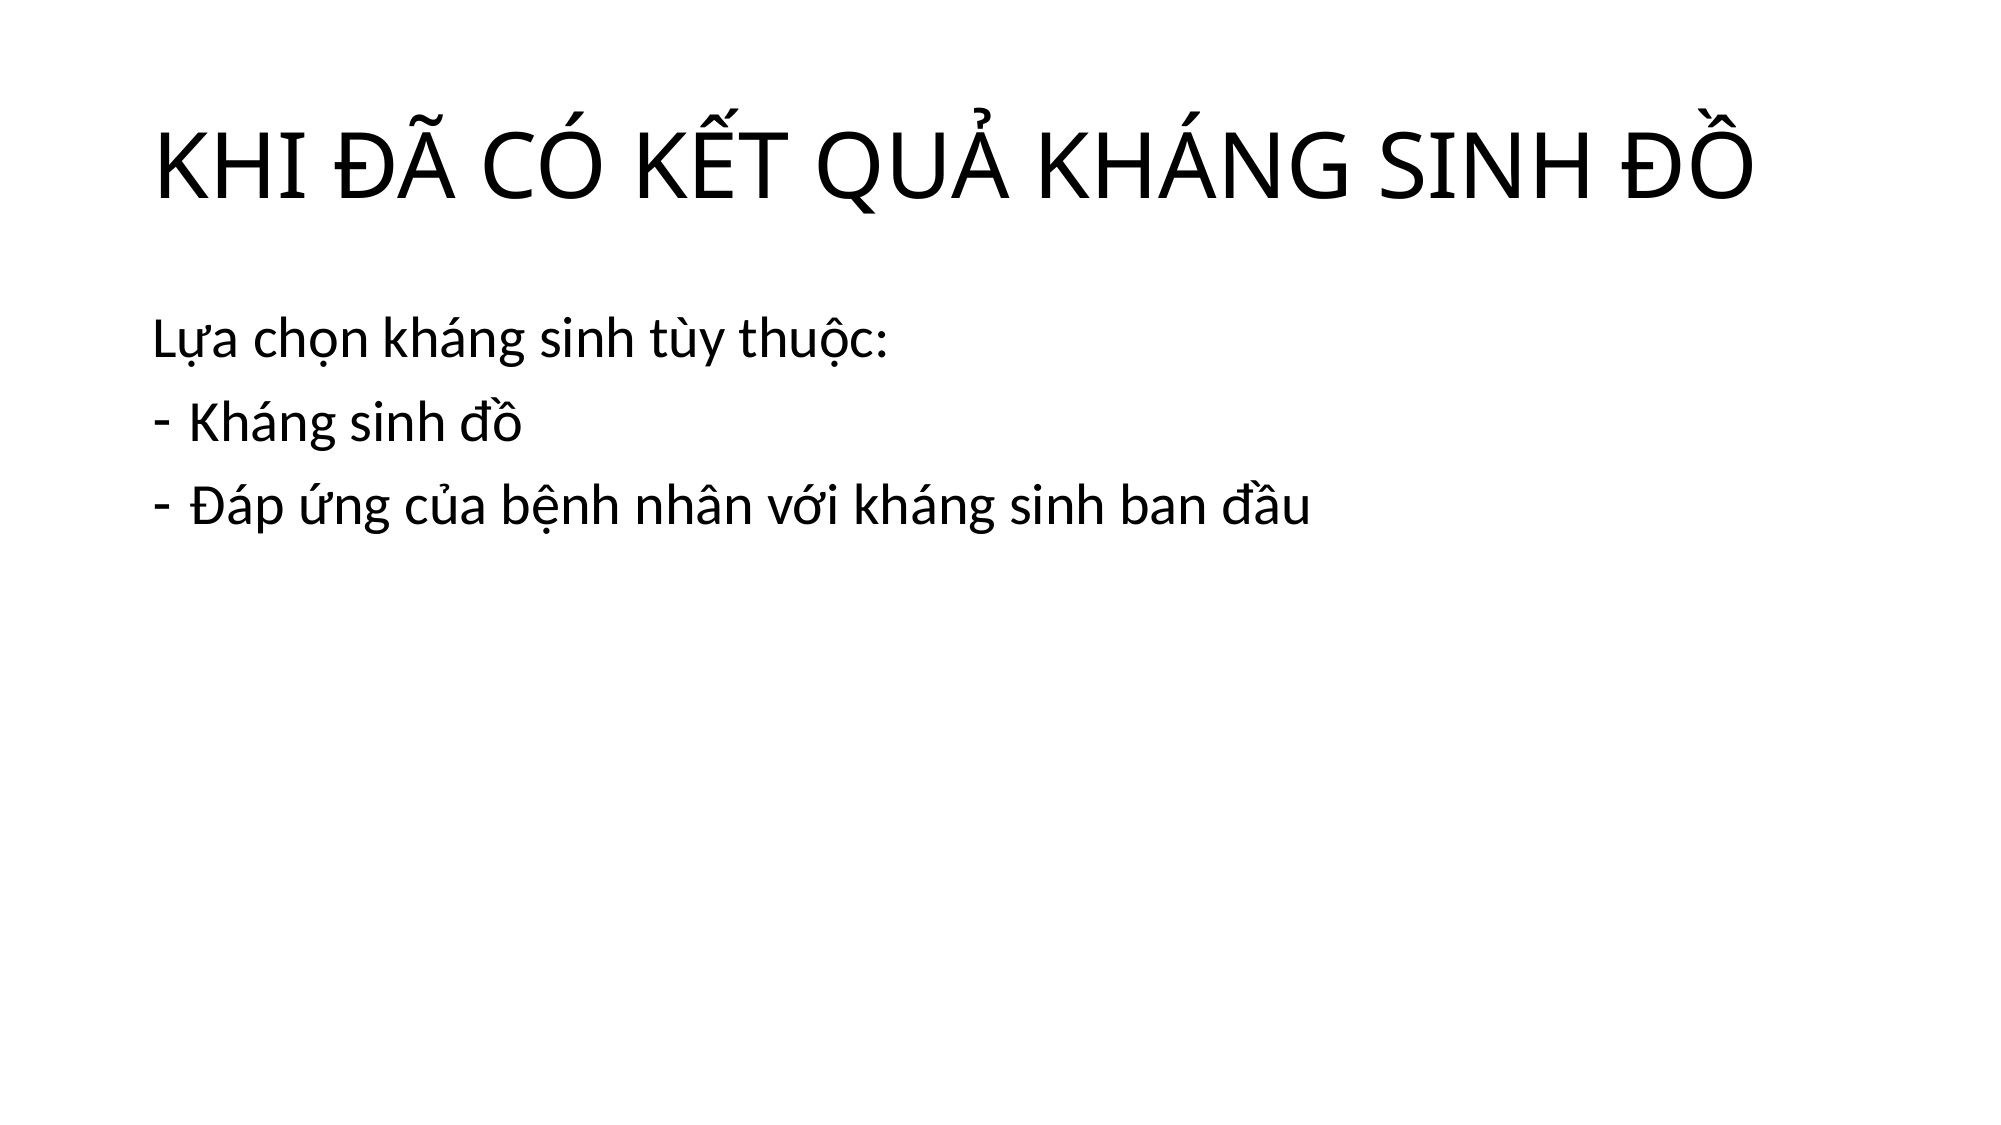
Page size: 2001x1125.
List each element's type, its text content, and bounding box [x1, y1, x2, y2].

list Lựa chọn kháng sinh tùy thuộc: Kháng sinh đồ Đáp ứng của bệnh nhân với kháng sinh ban đầu [137, 299, 1863, 1014]
title KHI ĐÃ CÓ KẾT QUẢ KHÁNG SINH ĐỒ [137, 59, 1863, 278]
